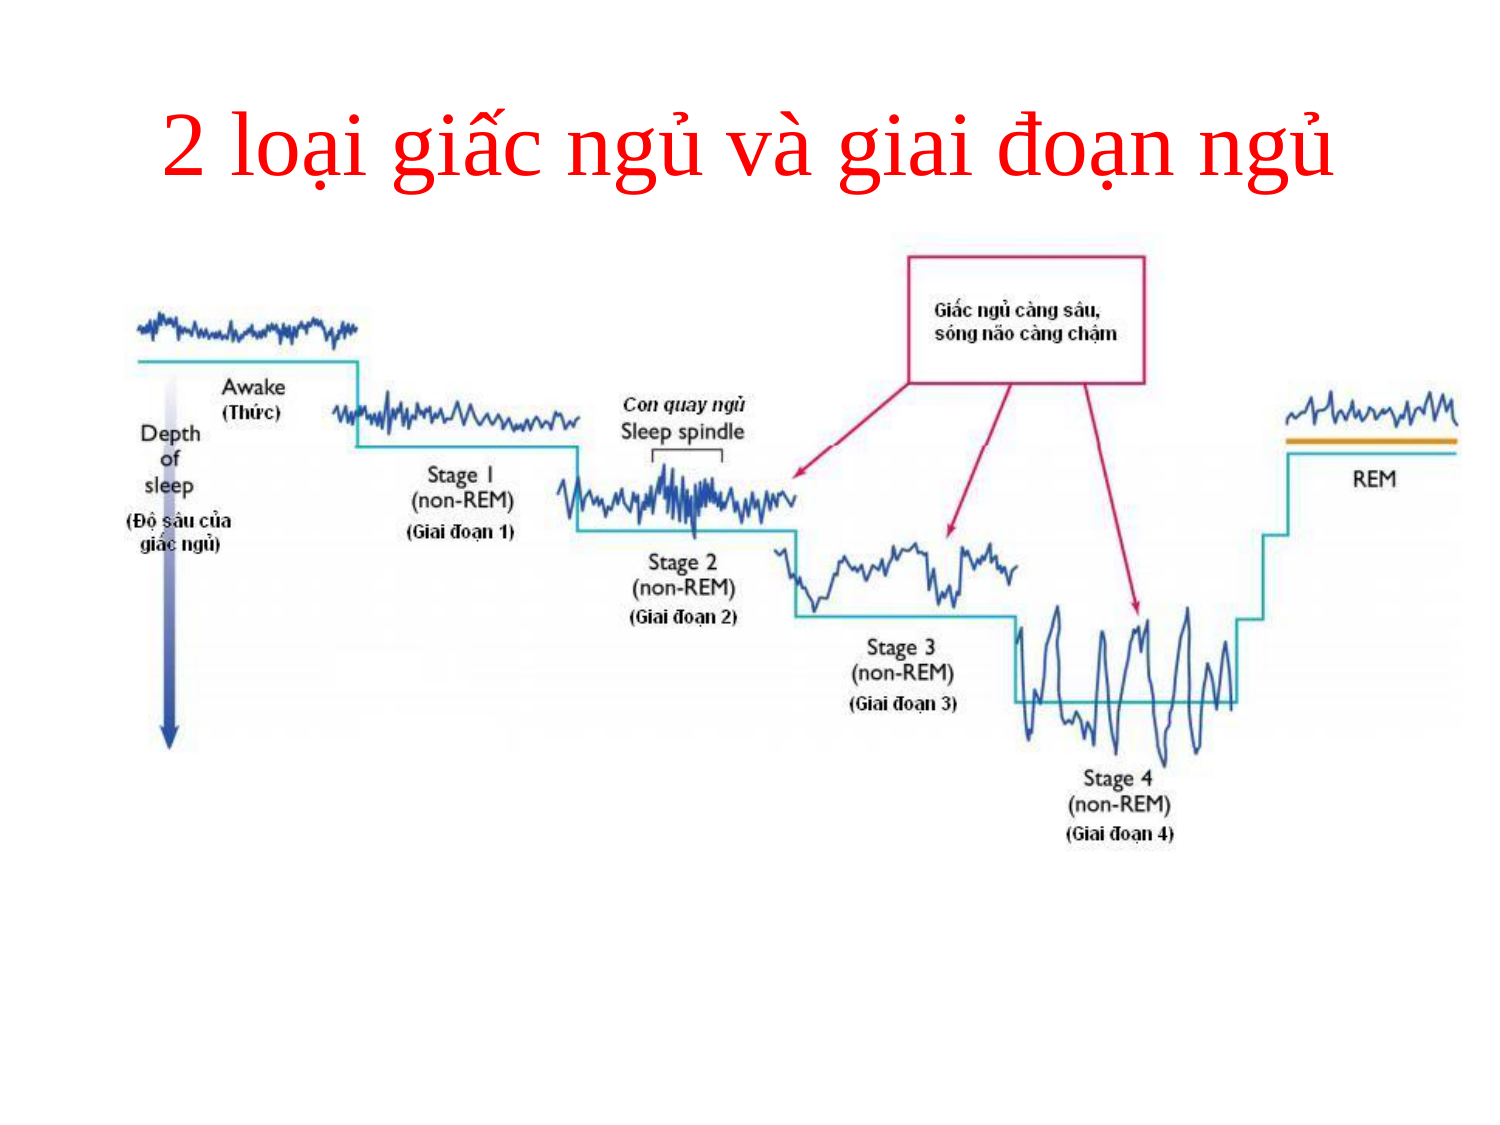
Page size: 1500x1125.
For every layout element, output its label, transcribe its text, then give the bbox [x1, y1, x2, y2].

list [124, 232, 1471, 854]
title 2 loại giấc ngủ và giai đoạn ngủ [75, 45, 1425, 233]
